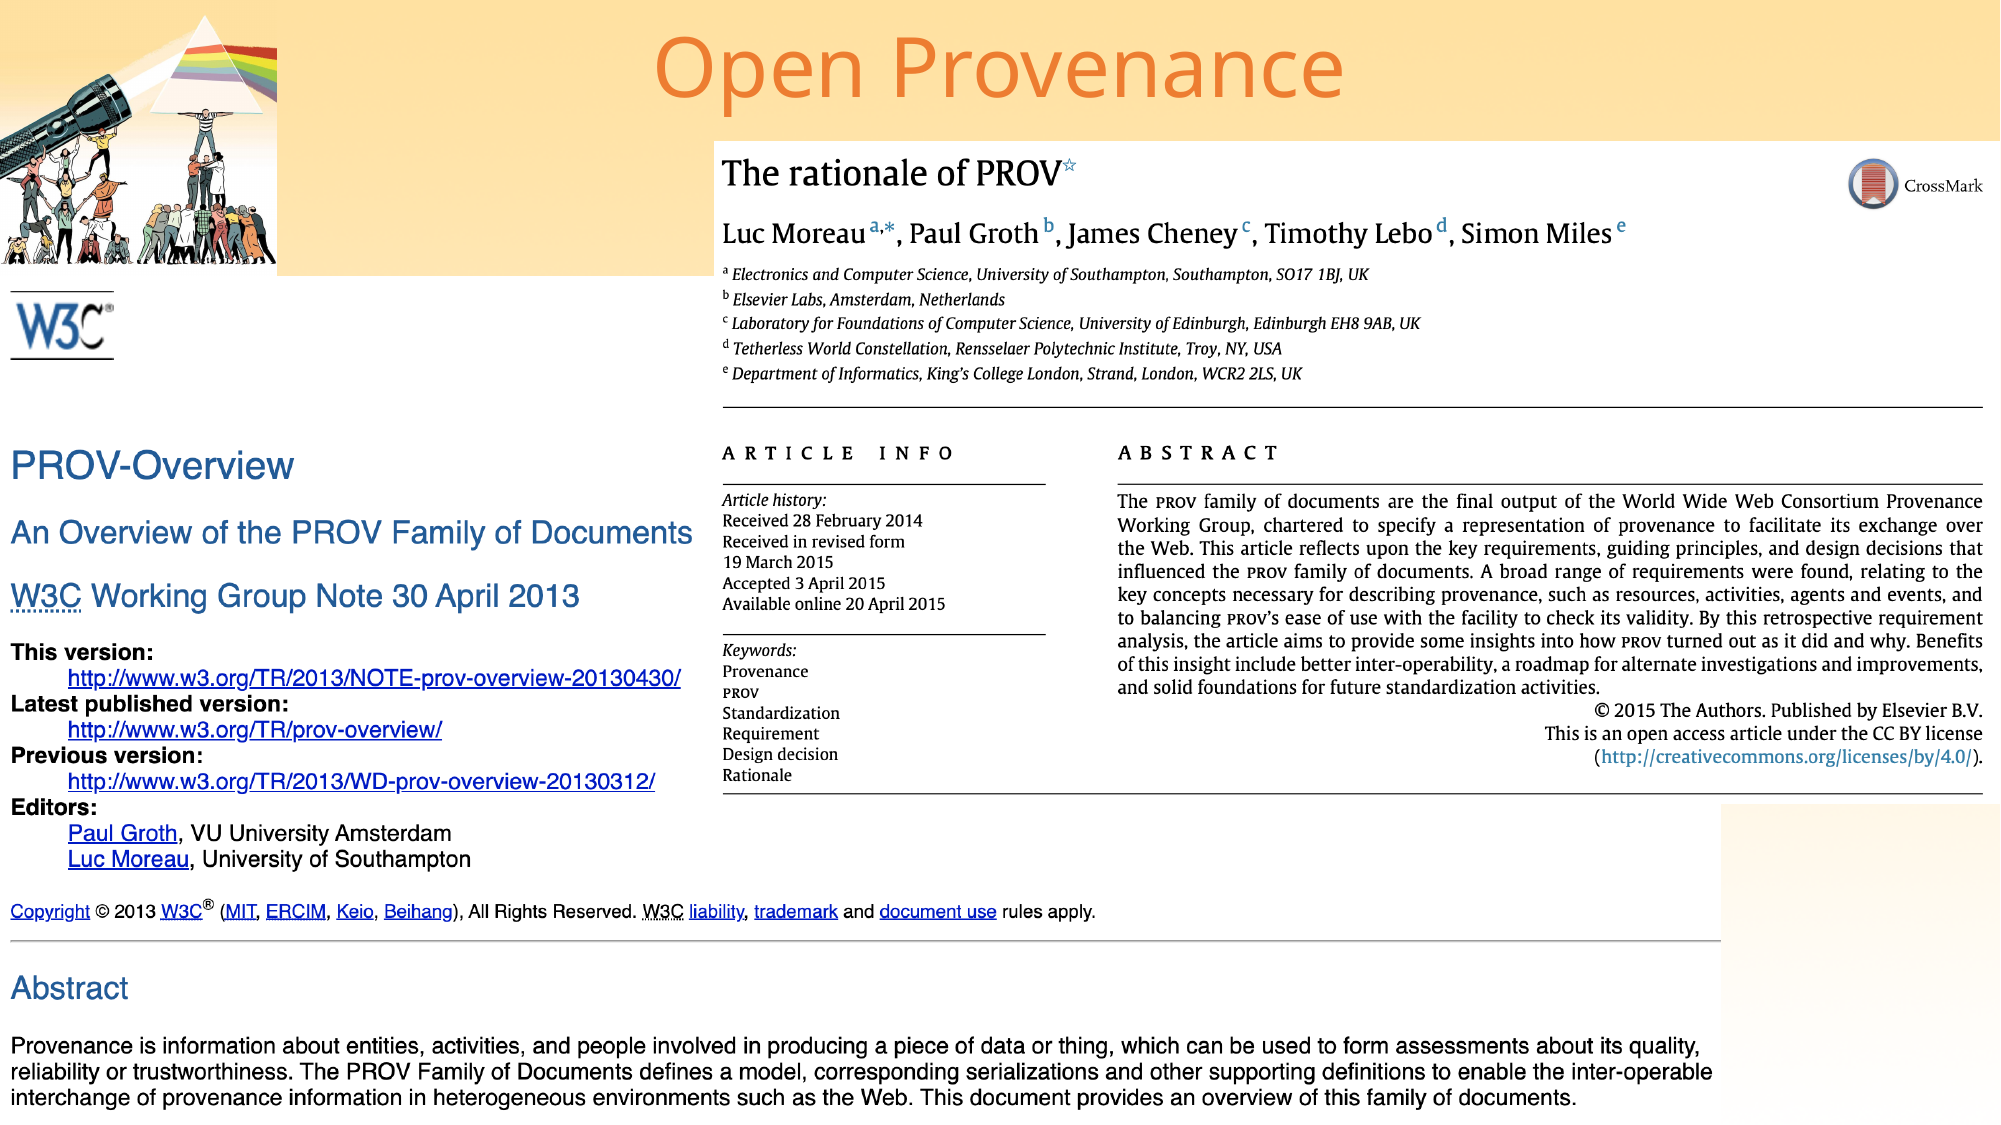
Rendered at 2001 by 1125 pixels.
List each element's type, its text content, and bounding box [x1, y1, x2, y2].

picture [0, 0, 2001, 1125]
title Open Provenance [277, 0, 2000, 142]
